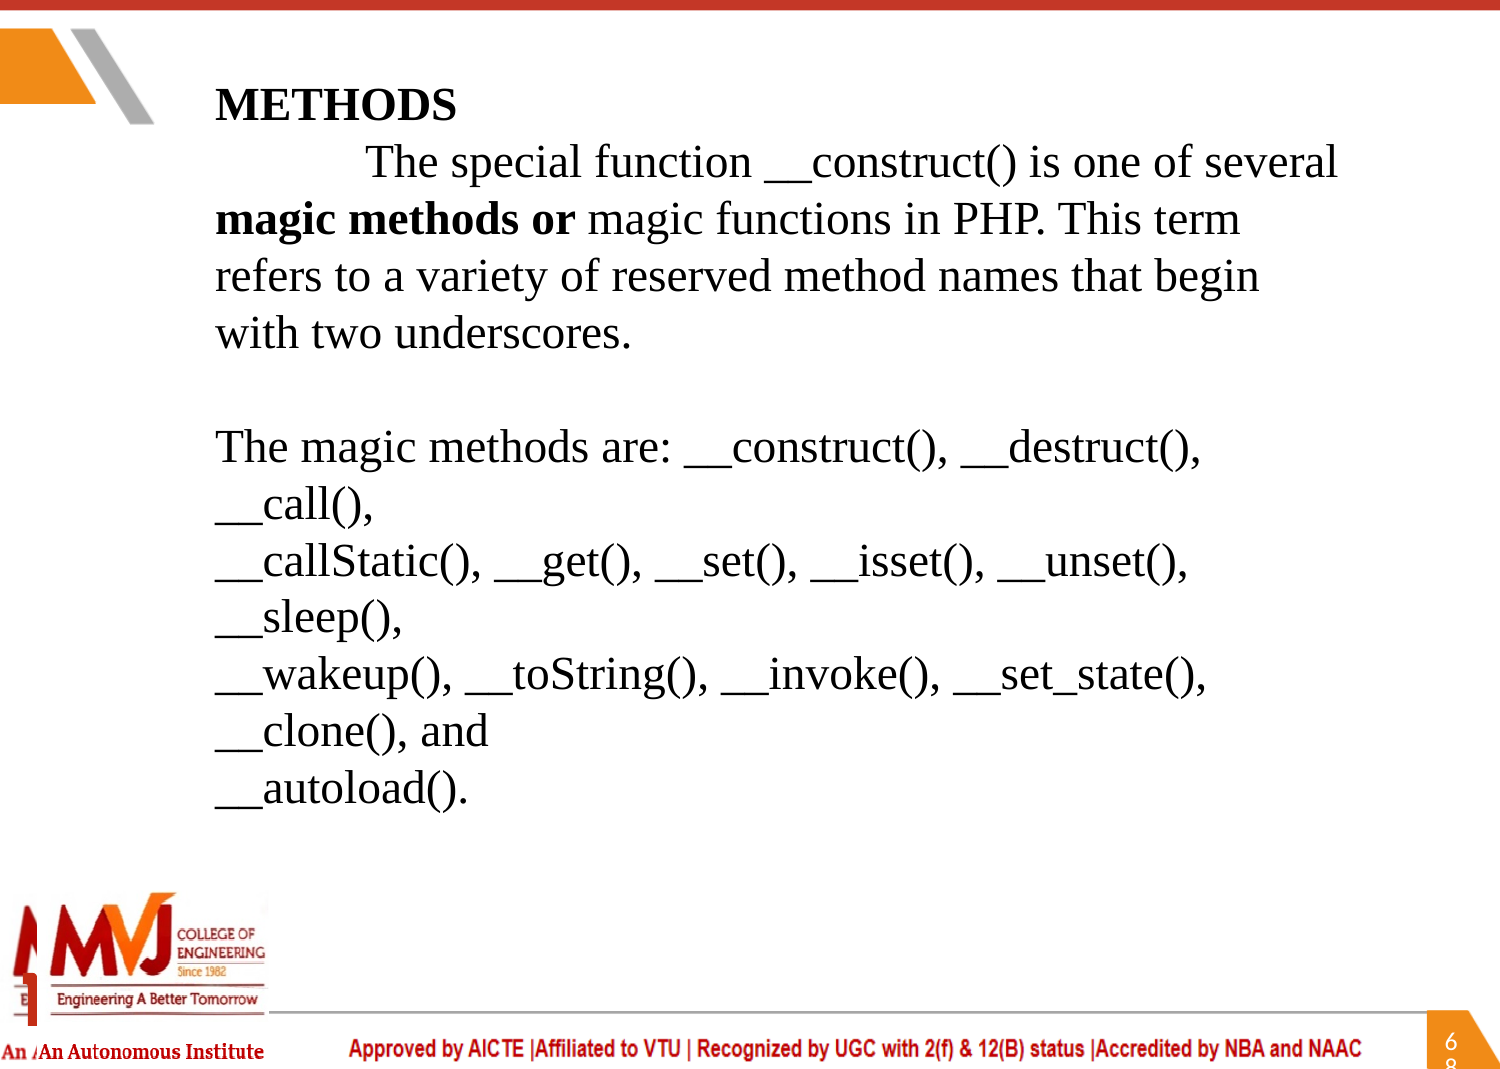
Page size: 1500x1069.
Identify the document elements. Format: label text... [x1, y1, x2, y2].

text_box METHODS The special function __construct() is one of several magic methods or magic functions in PHP. This term refers to a variety of reserved method names that begin with two underscores. The magic methods are: __construct(), __destruct(), __call(), __callStatic(), __get(), __set(), __isset(), __unset(), __sleep(), __wakeup(), __toString(), __invoke(), __set_state(), __clone(), and __autoload(). [200, 65, 1371, 821]
picture [0, 11, 1500, 1069]
text_box [91, 132, 1419, 891]
text_box [182, 63, 1217, 278]
